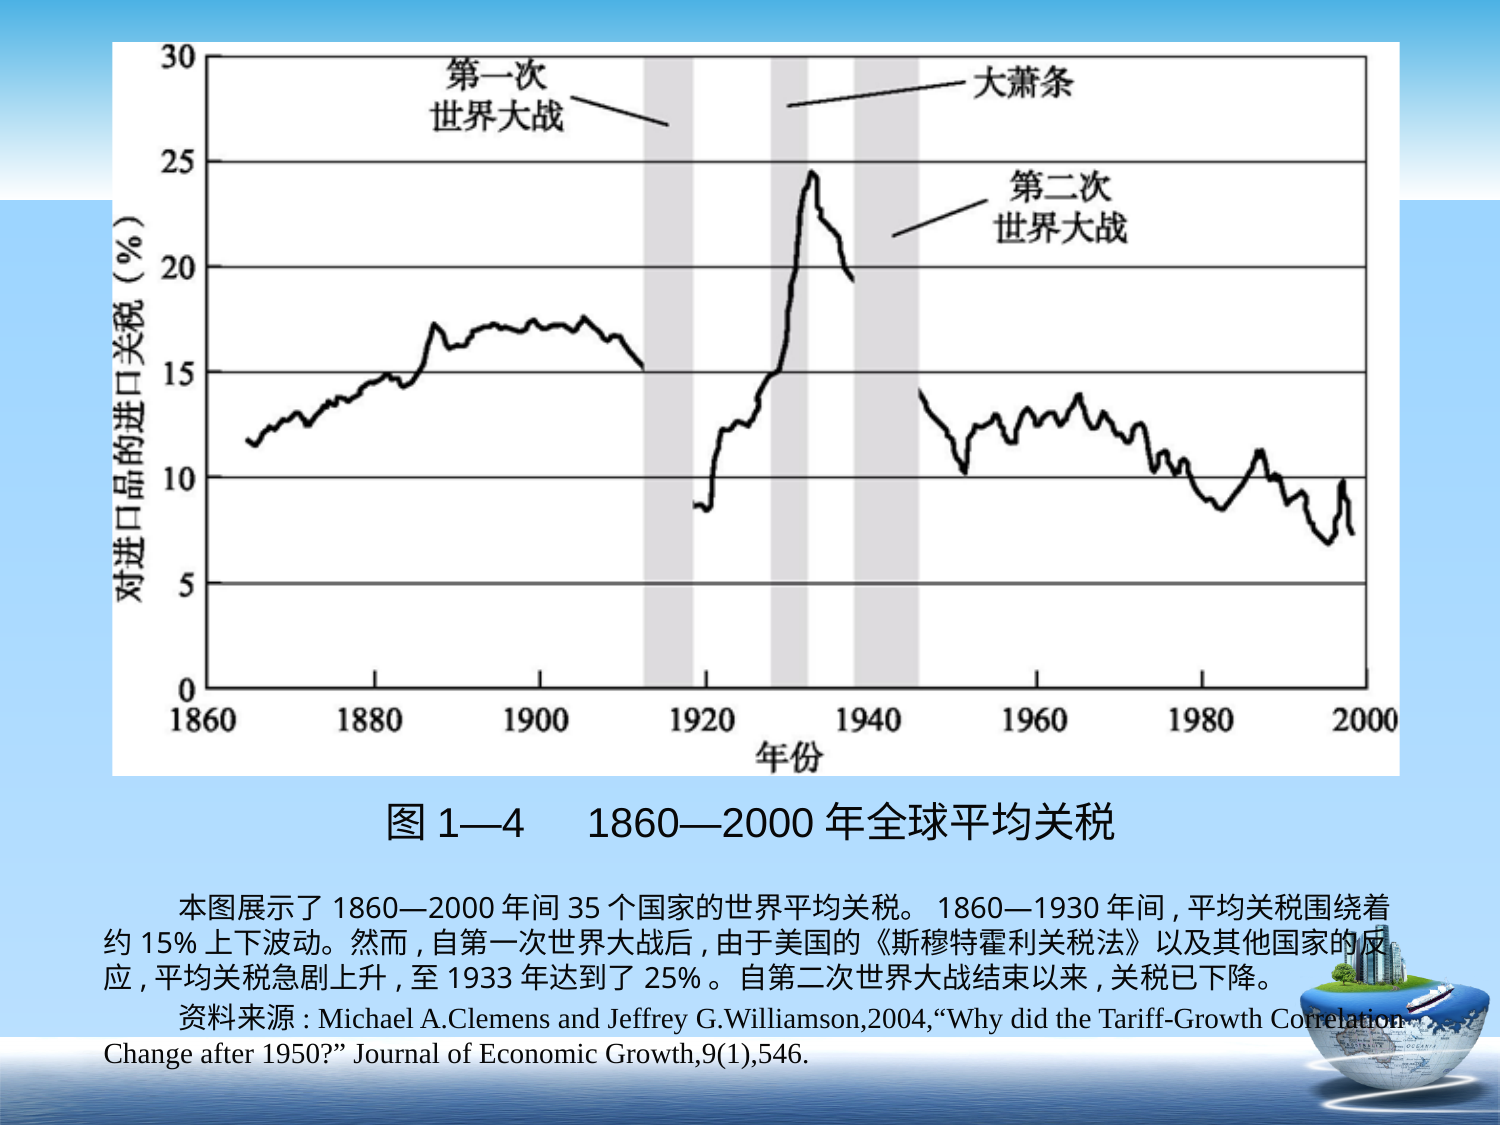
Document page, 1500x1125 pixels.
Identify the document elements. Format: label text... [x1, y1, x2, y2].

picture [111, 42, 1400, 776]
picture [0, 970, 1500, 1125]
title 图1—4 1860—2000年全球平均关税 [300, 810, 1202, 881]
list 本图展示了1860—2000年间35个国家的世界平均关税。1860—1930年间,平均关税围绕着约15%上下波动。然而,自第一次世界大战后,由于美国的《斯穆特霍利关税法》以及其他国家的反应,平均关税急剧上升,至1933年达到了25%。自第二次世界大战结束以来,关税已下降。 资料来源: Michael A.Clemens and Jeffrey G.Williamson,2004,“Why did the Tariff-Growth Correlation Change after 1950?” Journal of Economic Growth,9(1),546. [88, 881, 1424, 1083]
